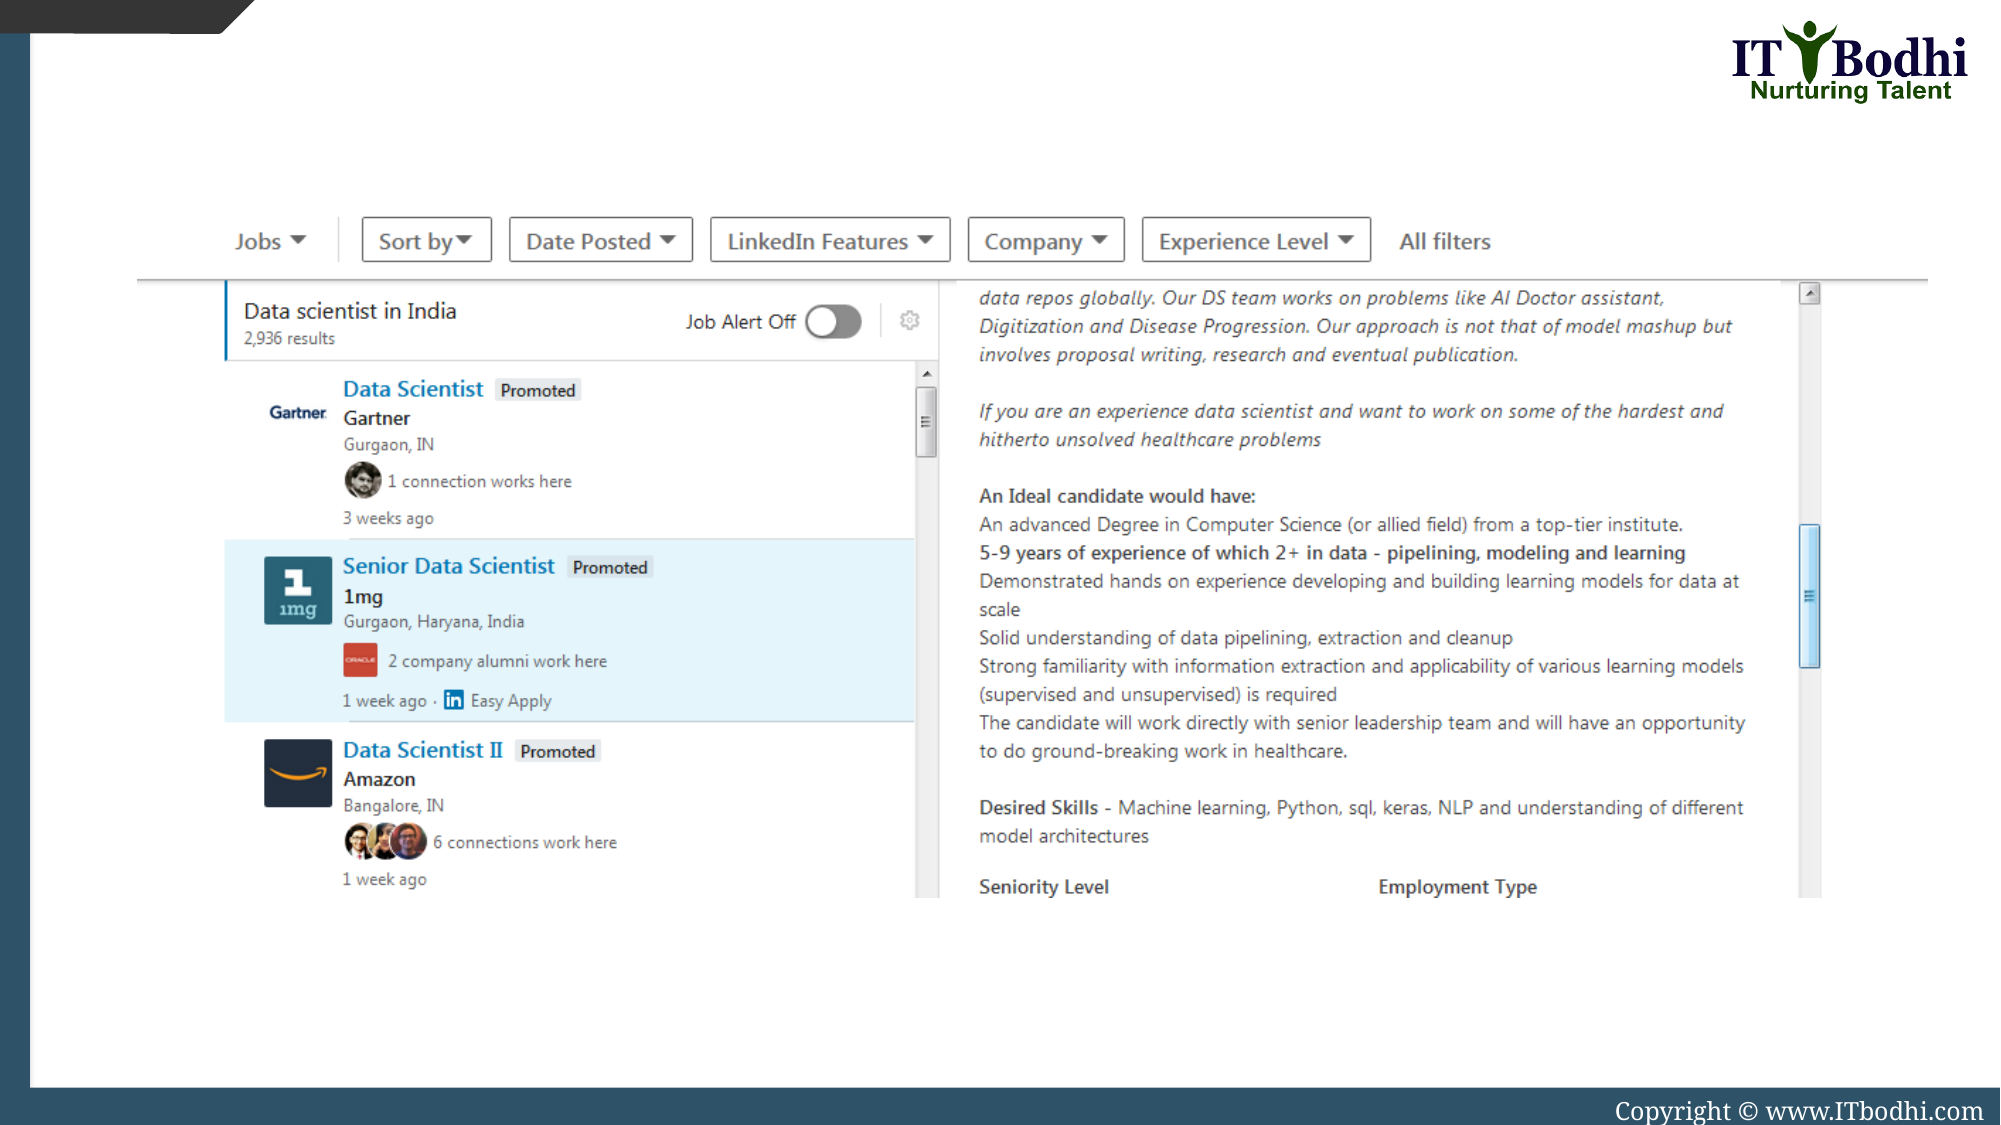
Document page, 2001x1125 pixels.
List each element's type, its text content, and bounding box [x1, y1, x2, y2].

picture [1724, 15, 1976, 113]
text_box Copyright © www.ITbodhi.com [0, 1087, 2000, 1125]
picture [137, 199, 1928, 899]
text_box [25, 0, 1062, 288]
